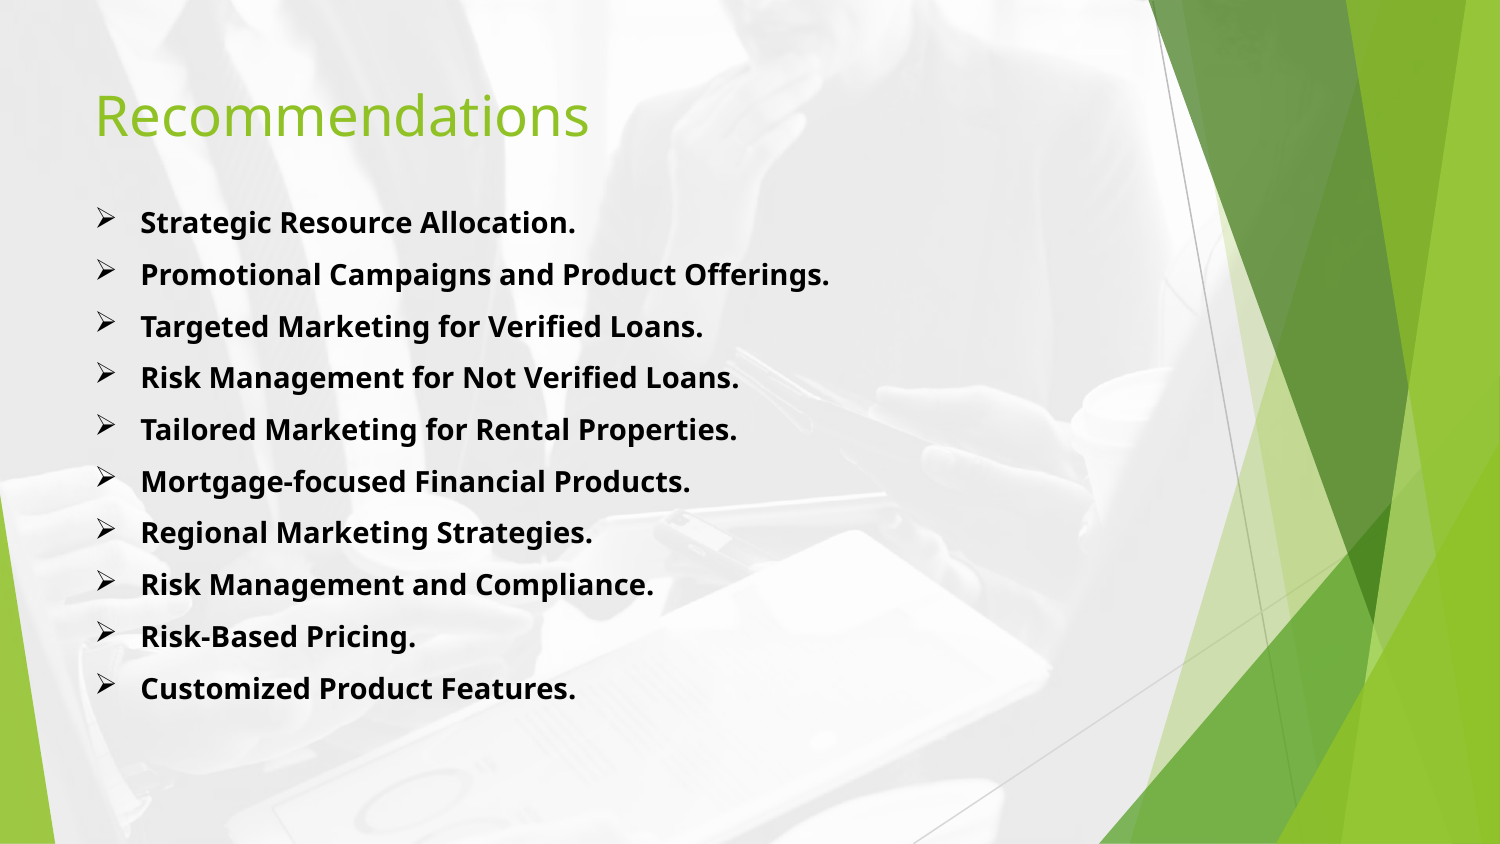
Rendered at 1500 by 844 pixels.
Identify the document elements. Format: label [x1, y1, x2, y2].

text_box [0, 0, 1500, 844]
